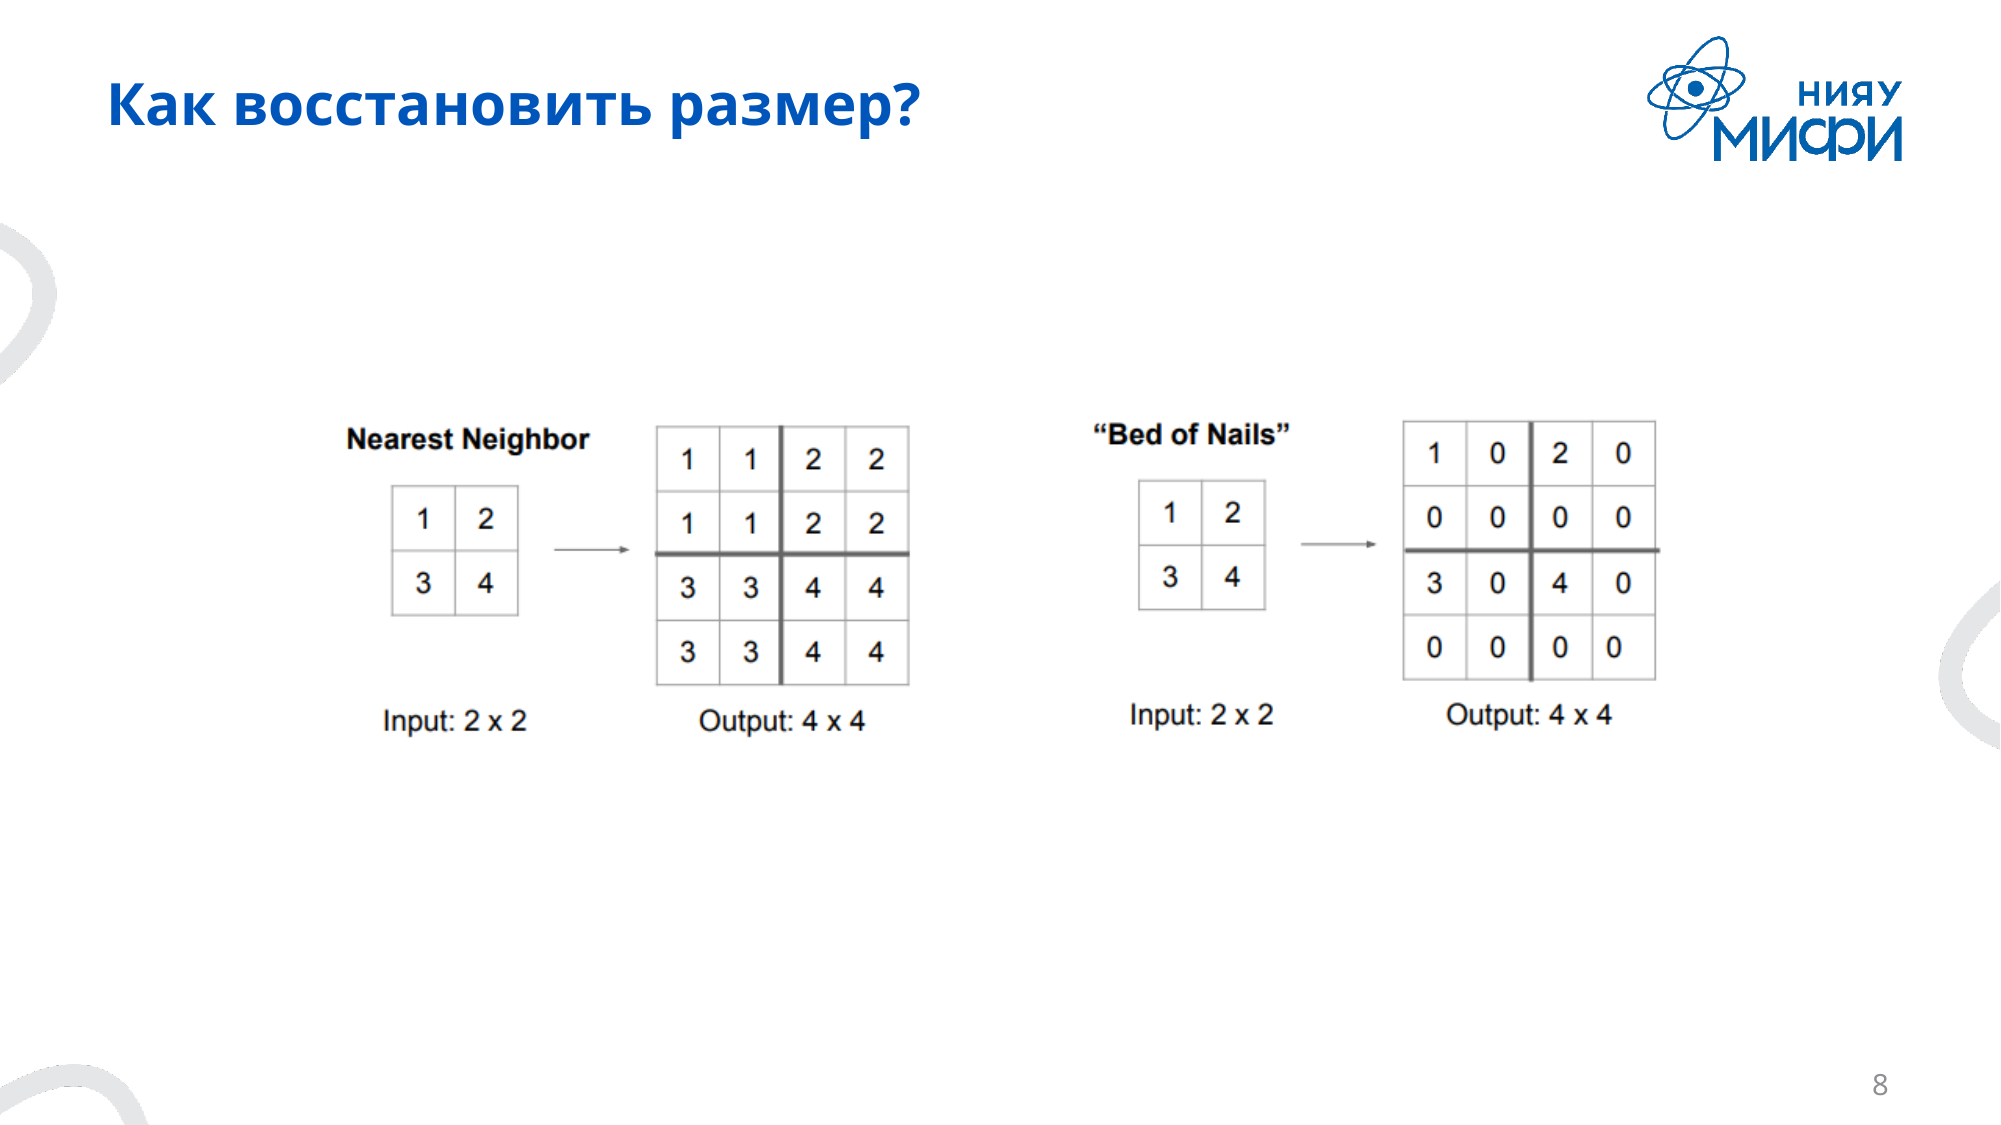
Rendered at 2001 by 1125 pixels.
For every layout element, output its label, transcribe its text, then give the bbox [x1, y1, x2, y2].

picture [1919, 554, 2001, 767]
picture [0, 1032, 162, 1125]
picture [0, 208, 122, 456]
title Как восстановить размер? [91, 58, 1601, 145]
picture [1637, 27, 1910, 173]
picture [303, 335, 1697, 790]
